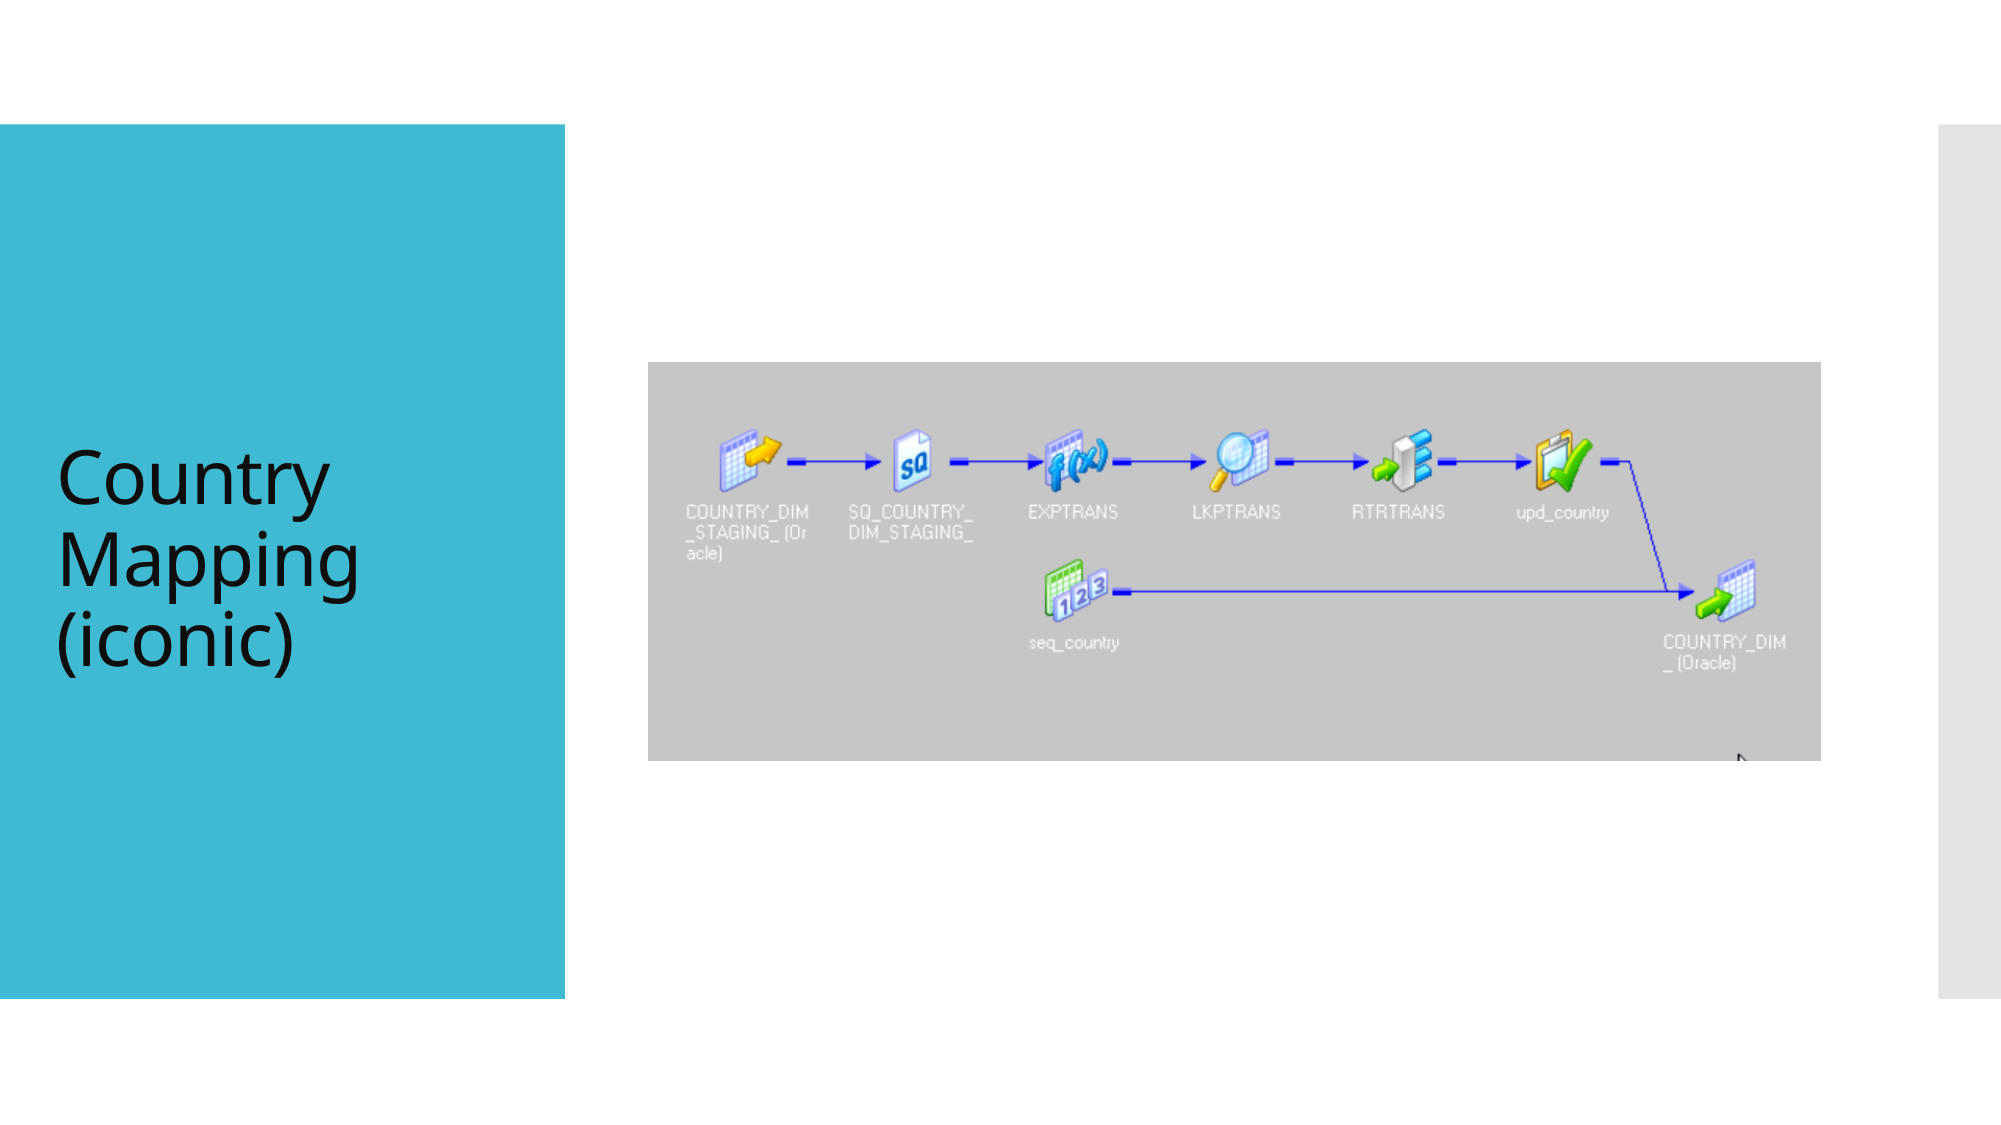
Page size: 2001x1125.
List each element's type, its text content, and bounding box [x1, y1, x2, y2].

title Country Mapping (iconic) [41, 184, 525, 940]
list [648, 362, 1821, 761]
